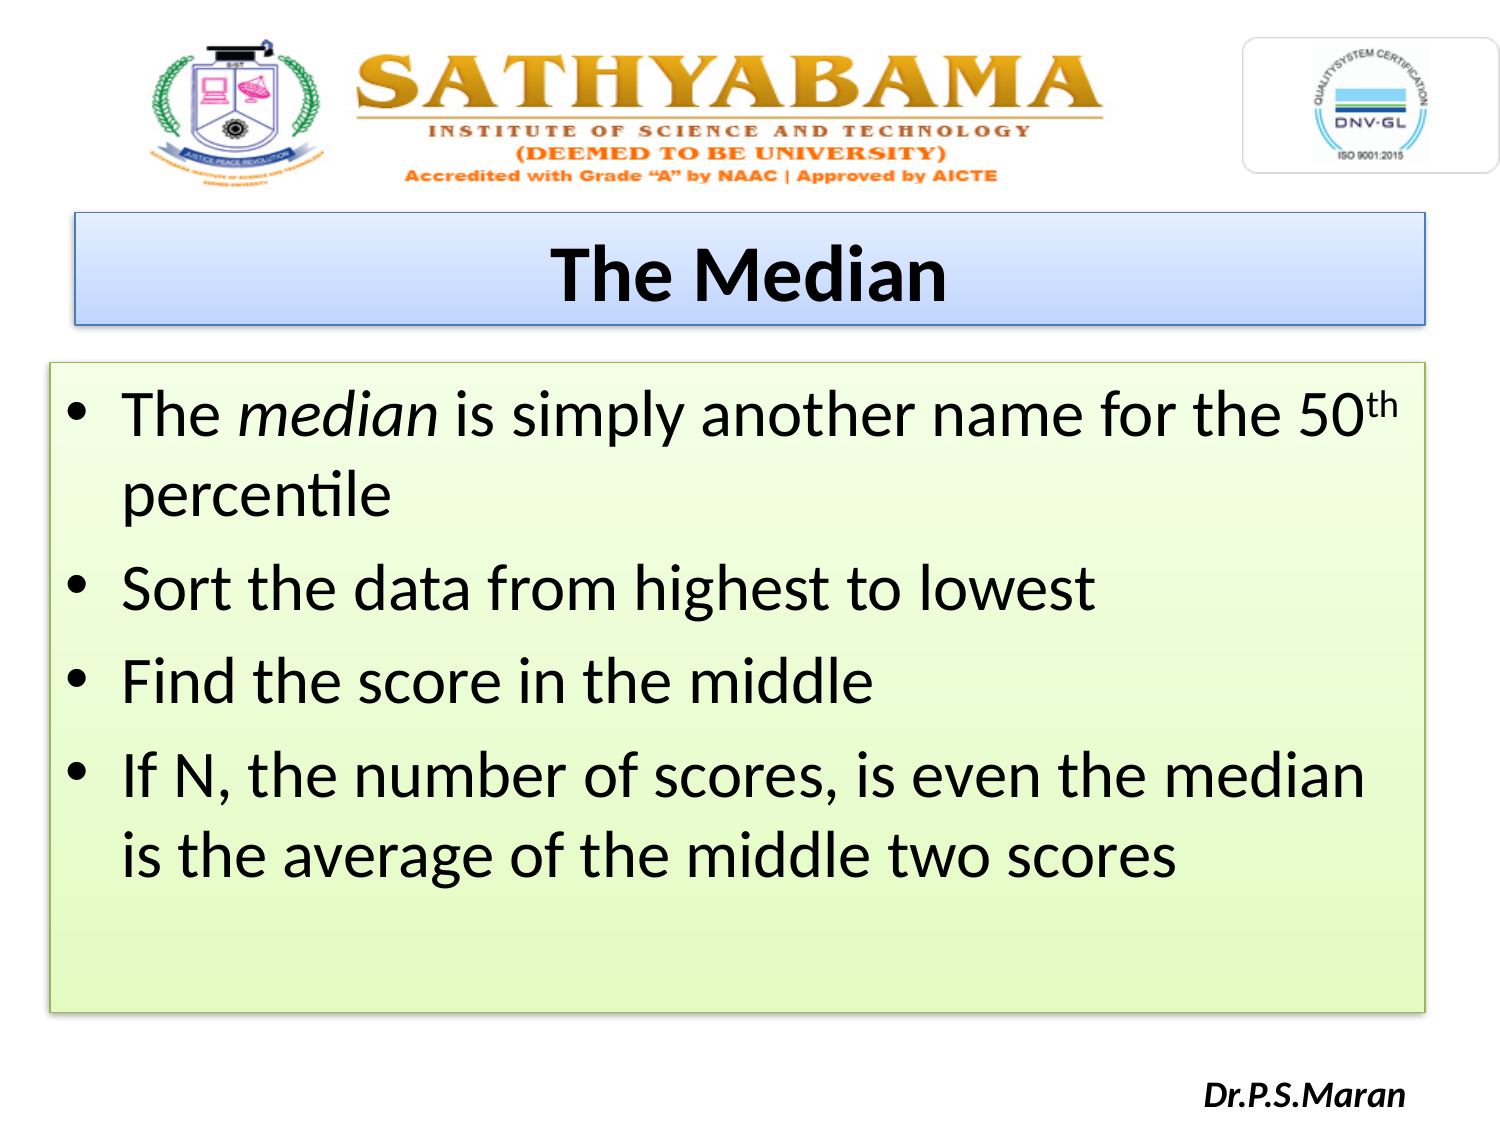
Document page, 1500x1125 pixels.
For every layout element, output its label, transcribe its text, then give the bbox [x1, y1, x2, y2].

text_box The Median [74, 212, 1426, 326]
text_box The median is simply another name for the 50th percentile Sort the data from highest to lowest Find the score in the middle If N, the number of scores, is even the median is the average of the middle two scores [49, 362, 1426, 1013]
picture [1242, 37, 1500, 174]
picture [137, 37, 1238, 188]
